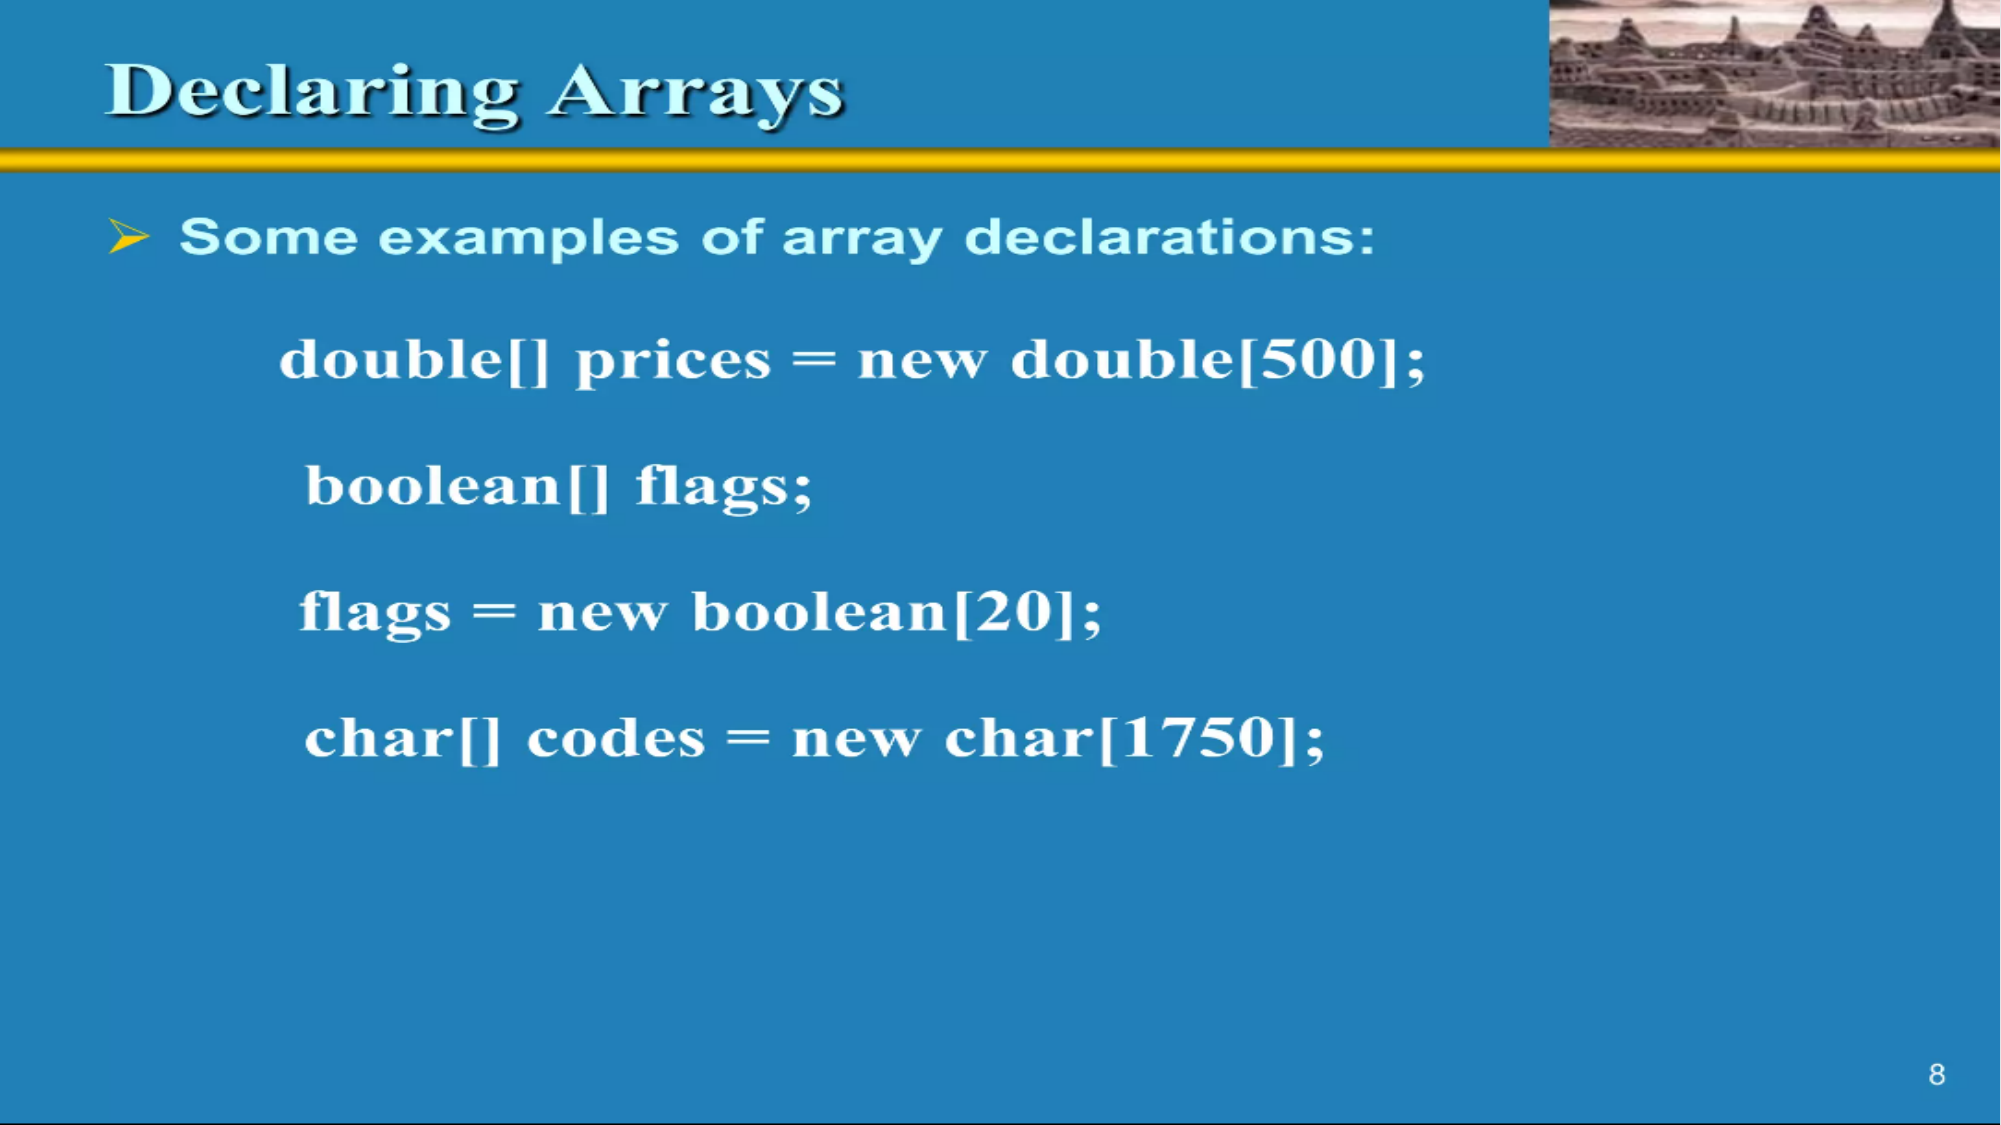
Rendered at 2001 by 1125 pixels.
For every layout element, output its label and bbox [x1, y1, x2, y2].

list [0, 0, 2000, 1125]
